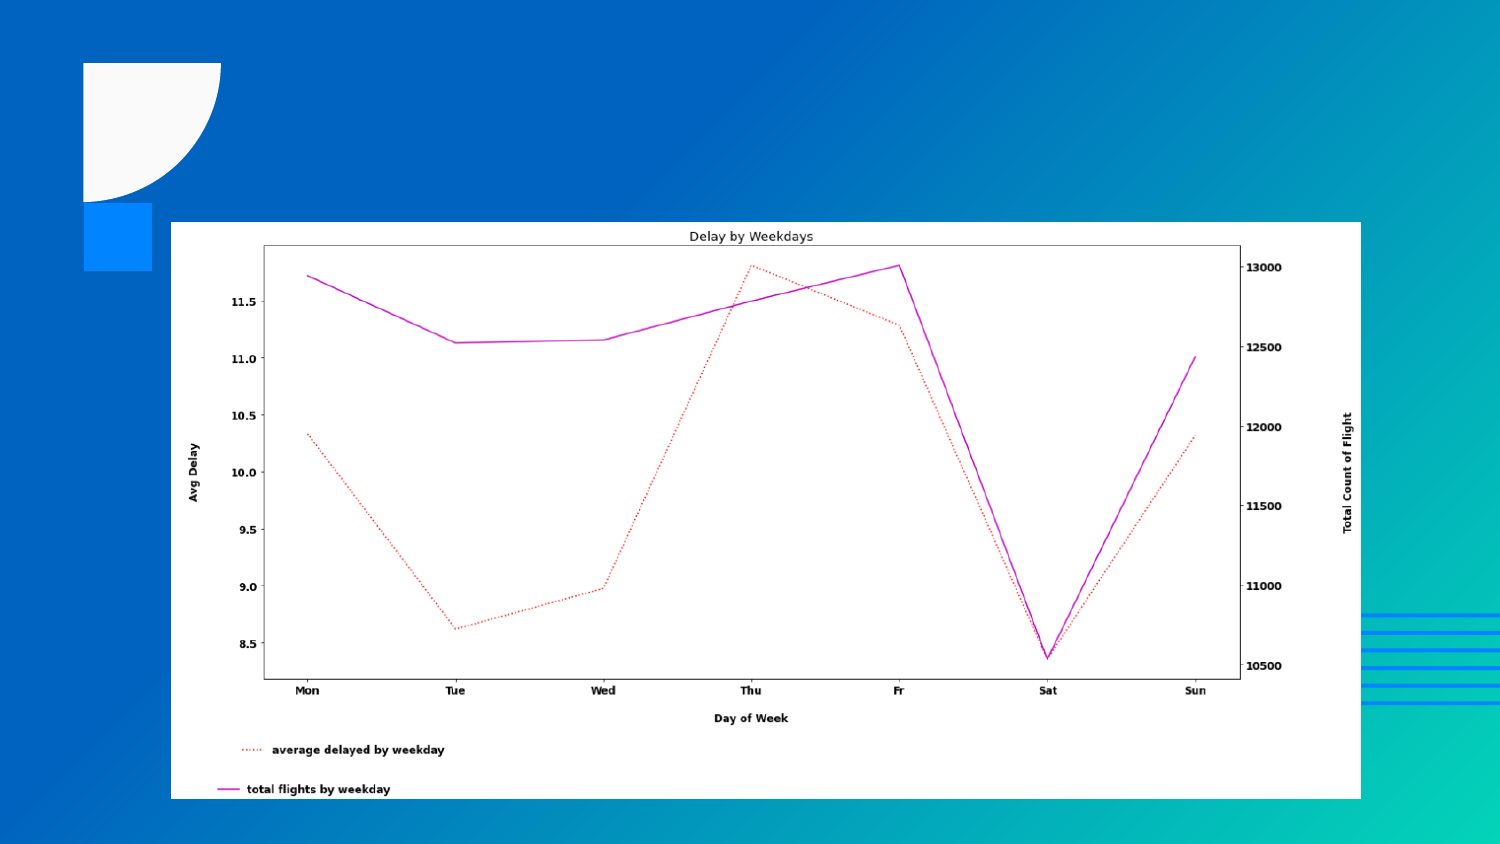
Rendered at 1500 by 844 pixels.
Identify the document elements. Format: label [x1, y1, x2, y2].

picture [170, 0, 1361, 844]
